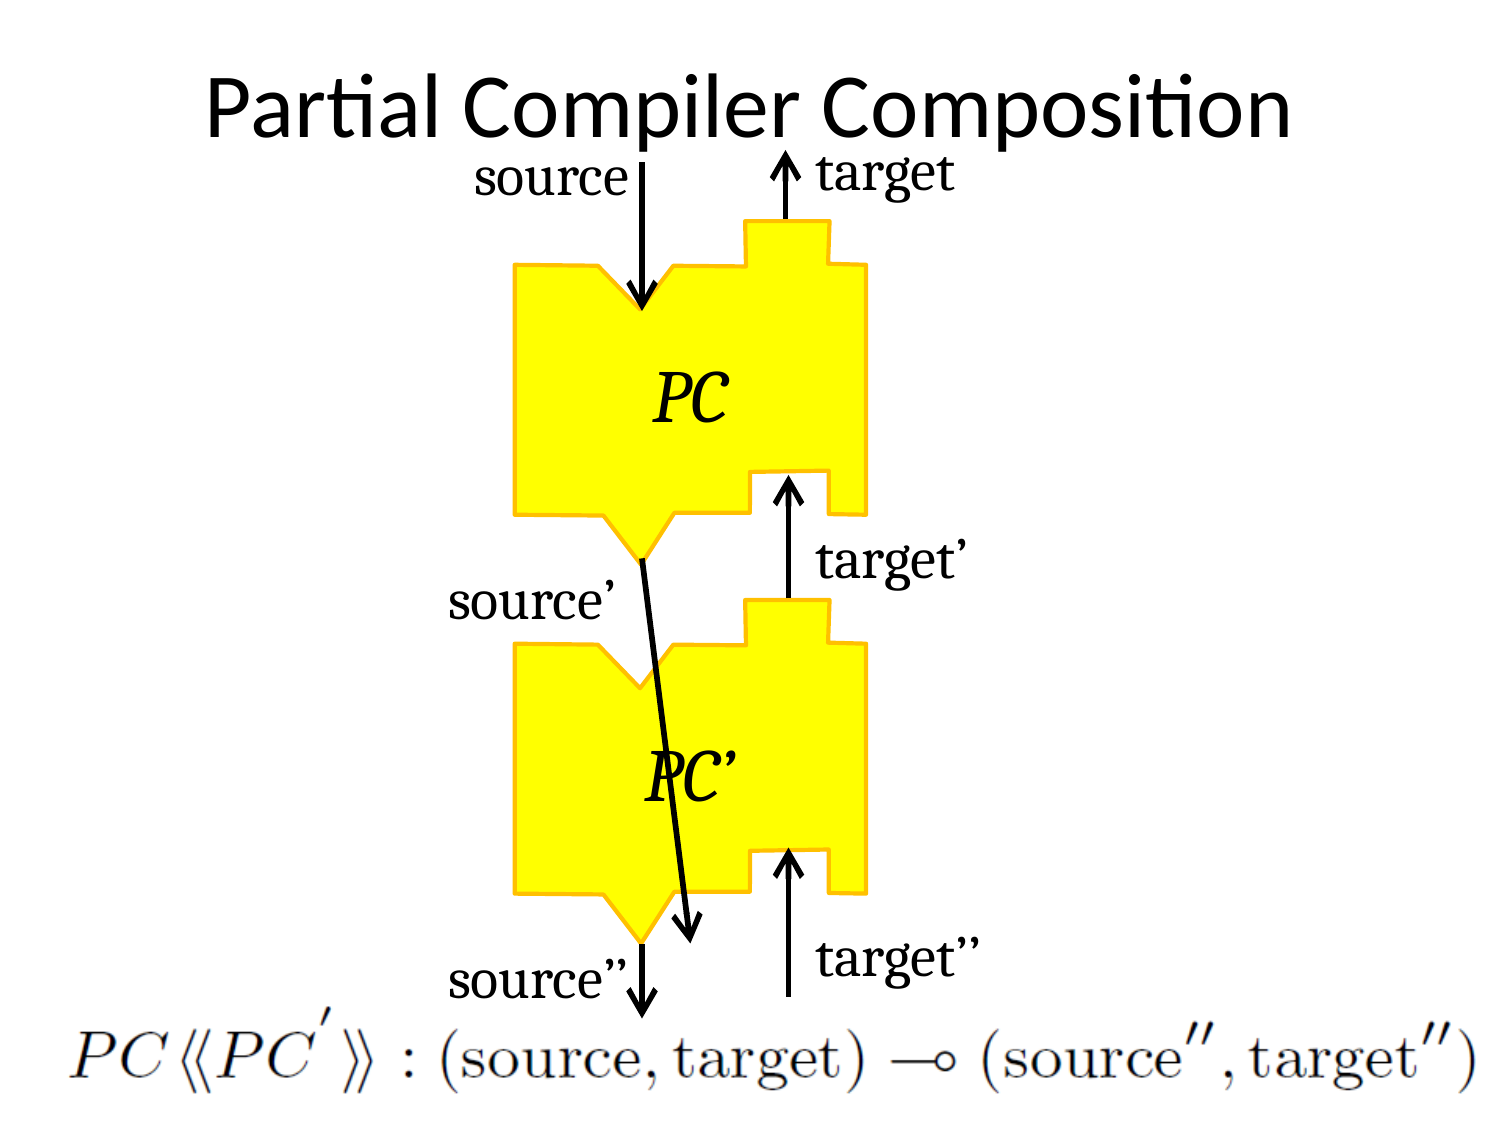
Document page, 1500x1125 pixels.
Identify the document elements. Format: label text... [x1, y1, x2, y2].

text_box PC’ [658, 597, 869, 896]
text_box target’’ [800, 910, 996, 996]
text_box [639, 558, 643, 689]
picture [51, 999, 1493, 1104]
text_box PC [512, 219, 869, 561]
text_box target [800, 125, 971, 210]
title Partial Compiler Composition [75, 7, 1425, 196]
text_box target’ [800, 512, 984, 598]
text_box PC’ [512, 641, 681, 943]
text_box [636, 676, 646, 691]
text_box source’’ [433, 932, 644, 998]
text_box source’ [433, 553, 631, 639]
text_box source [459, 129, 645, 215]
